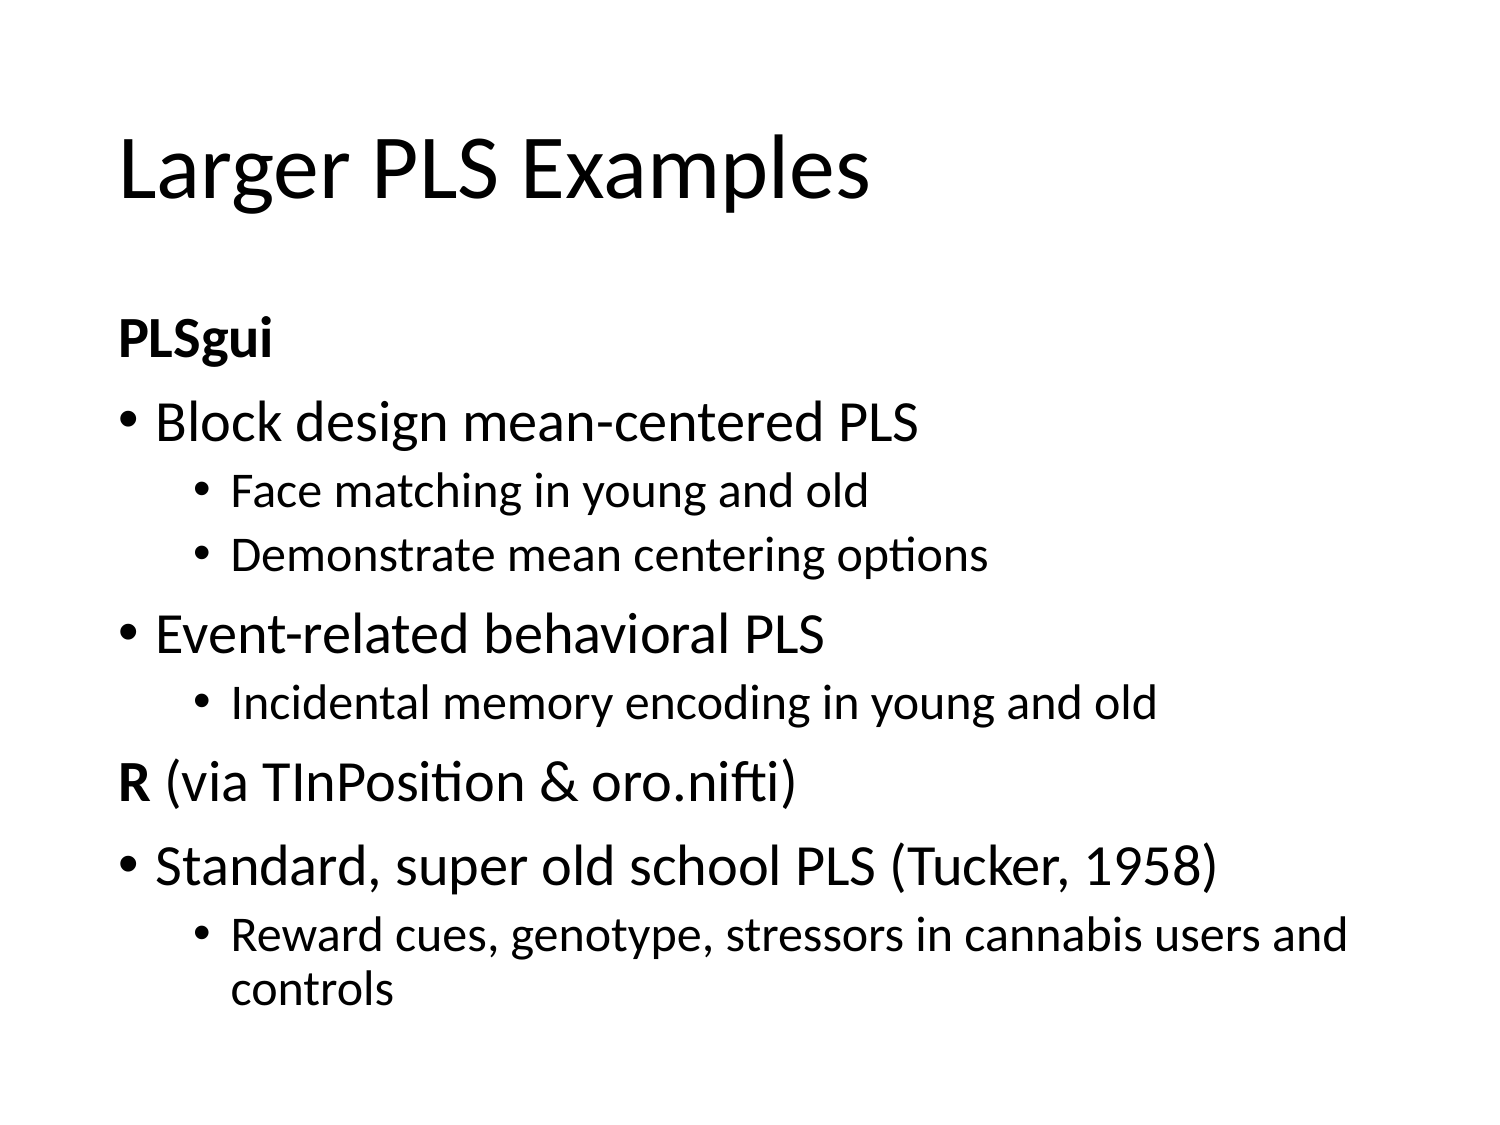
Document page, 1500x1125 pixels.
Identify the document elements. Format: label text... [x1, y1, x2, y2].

title Larger PLS Examples [103, 59, 1397, 278]
list PLSgui Block design mean-centered PLS Face matching in young and old Demonstrate mean centering options Event-related behavioral PLS Incidental memory encoding in young and old R (via TInPosition & oro.nifti) Standard, super old school PLS (Tucker, 1958) Reward cues, genotype, stressors in cannabis users and controls [103, 299, 1397, 1014]
